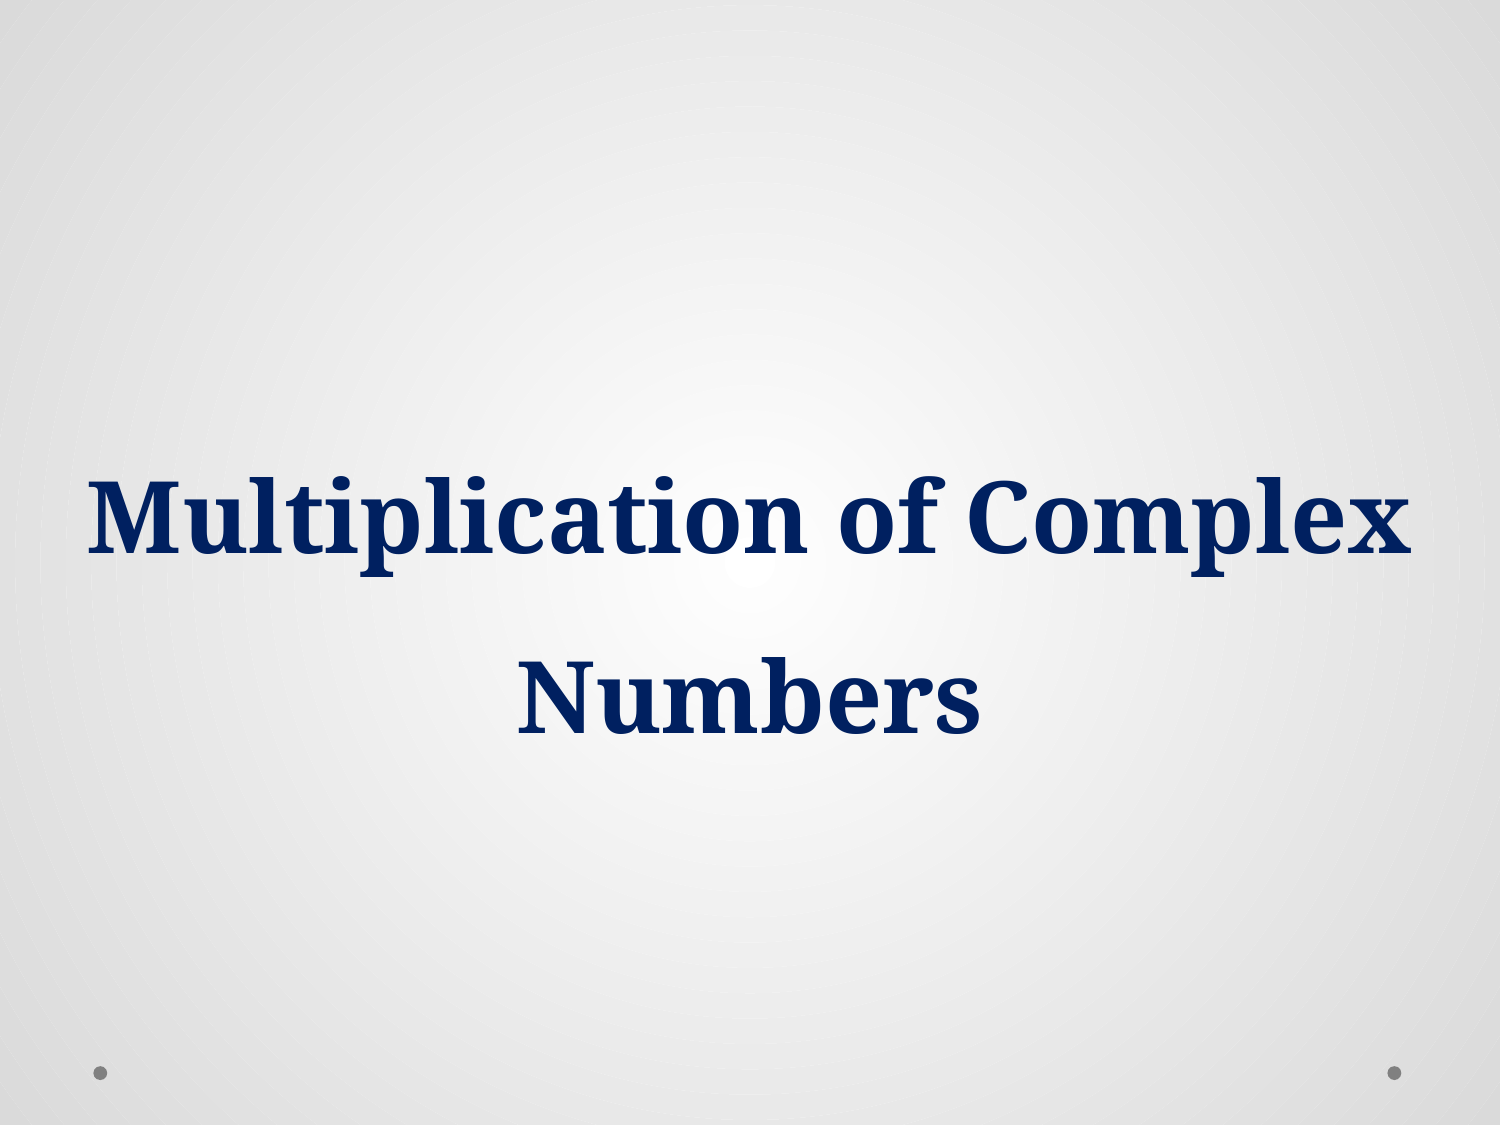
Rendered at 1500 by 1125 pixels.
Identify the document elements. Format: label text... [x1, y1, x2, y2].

text_box Multiplication of Complex Numbers [0, 387, 1500, 761]
